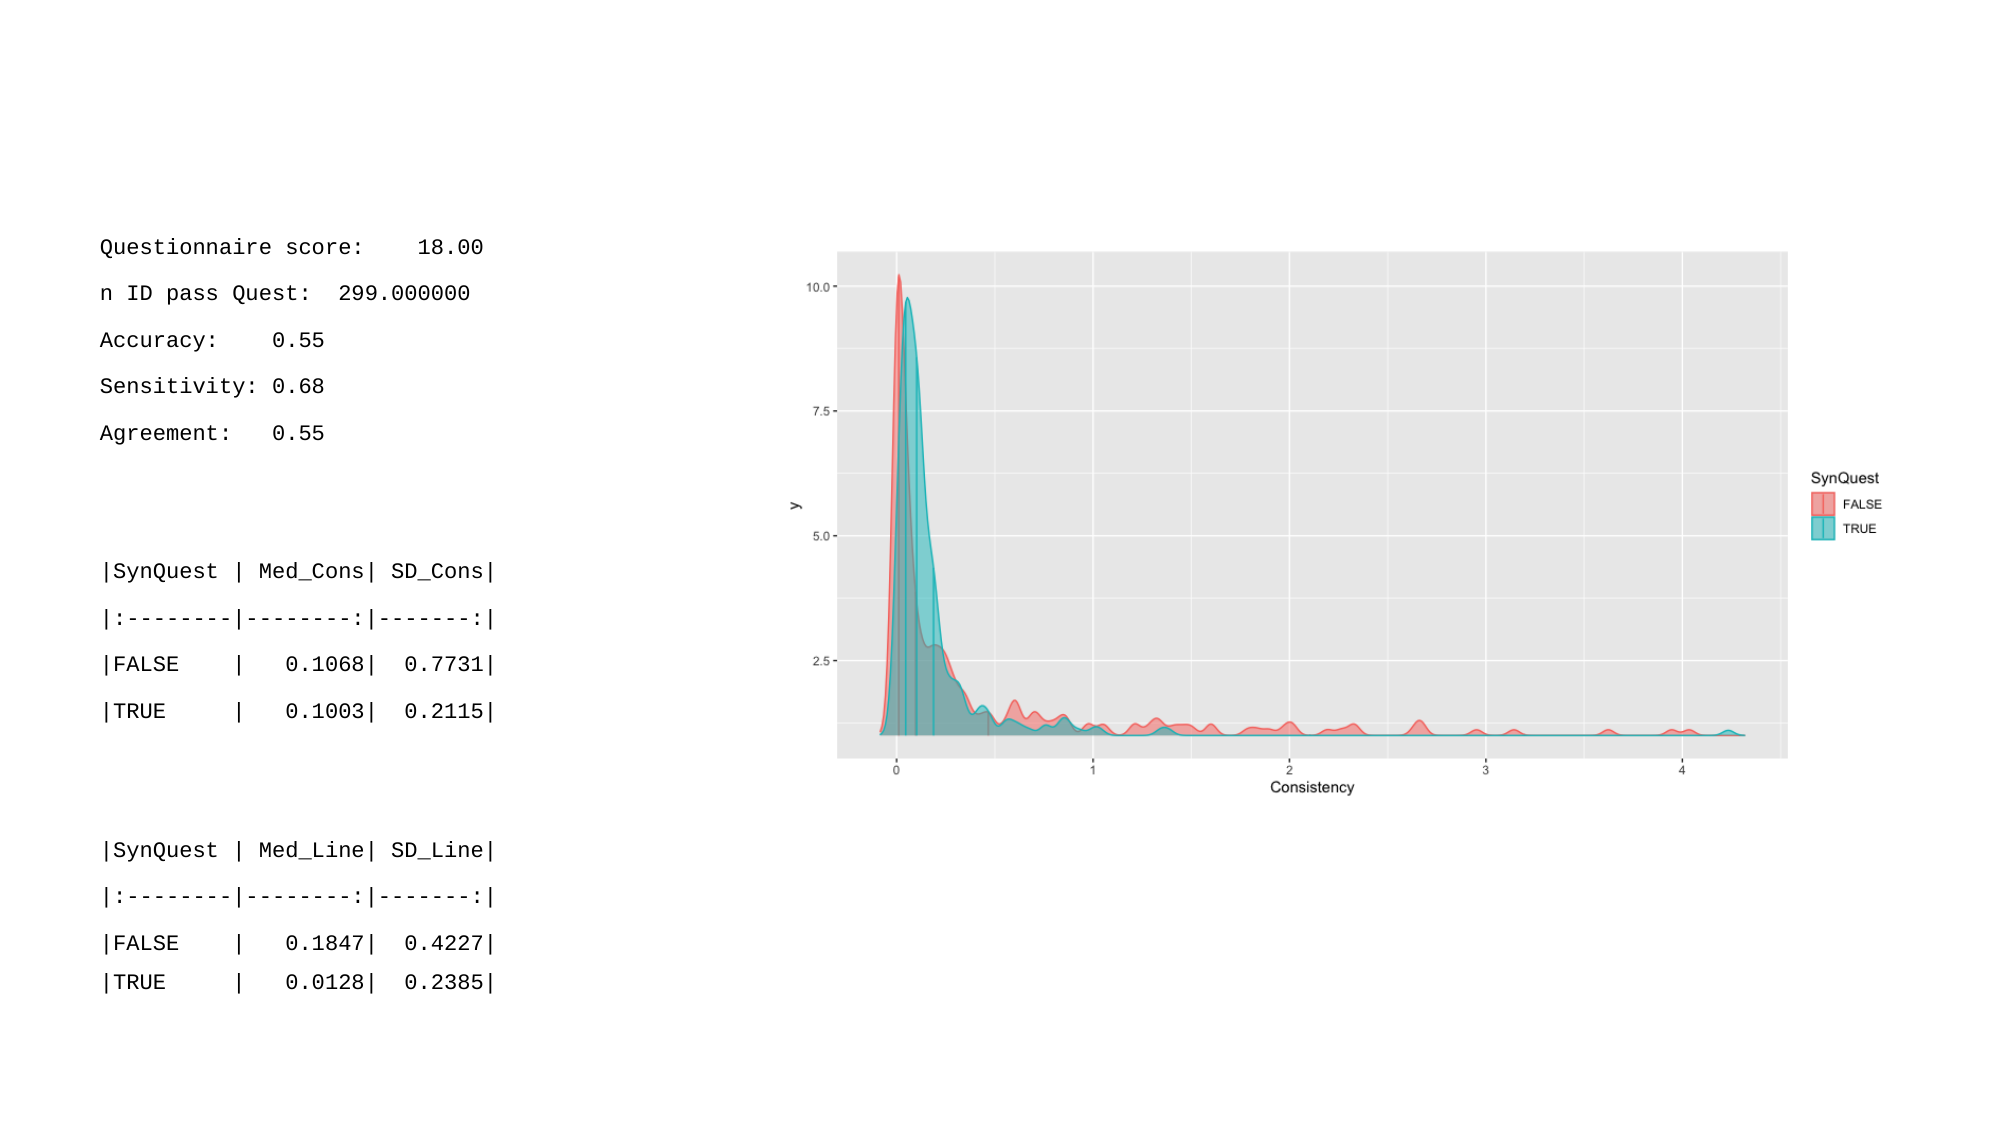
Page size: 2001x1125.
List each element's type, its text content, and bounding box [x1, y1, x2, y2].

picture [779, 243, 1898, 804]
list Questionnaire score: 18.00 n ID pass Quest: 299.000000 Accuracy: 0.55 Sensitivity: 0.68 Agreement: 0.55 |SynQuest | Med_Cons| SD_Cons| |:--------|--------:|-------:| |FALSE | 0.1068| 0.7731| |TRUE | 0.1003| 0.2115| |SynQuest | Med_Line| SD_Line| |:--------|--------:|-------:| |FALSE | 0.1847| 0.4227| |TRUE | 0.0128| 0.2385| [99, 235, 758, 1005]
